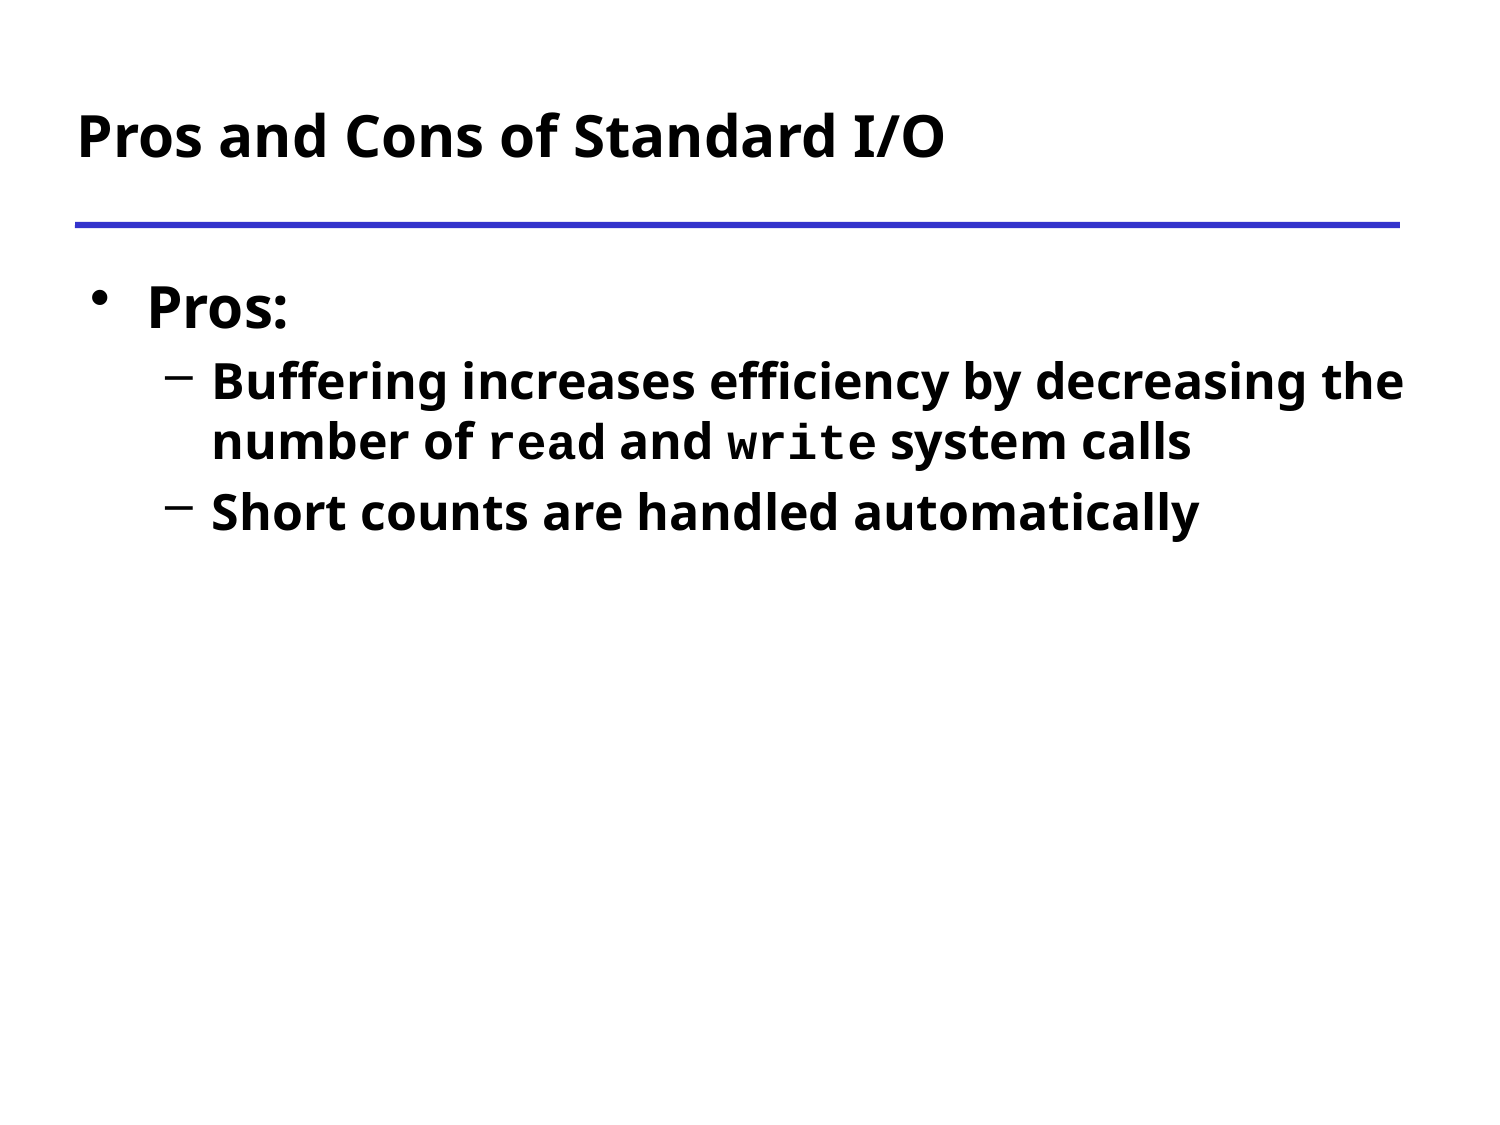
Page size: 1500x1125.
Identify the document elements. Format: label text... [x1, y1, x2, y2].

title Pros and Cons of Standard I/O [61, 71, 1307, 197]
list Pros: Buffering increases efficiency by decreasing the number of read and write system calls Short counts are handled automatically [75, 262, 1438, 988]
